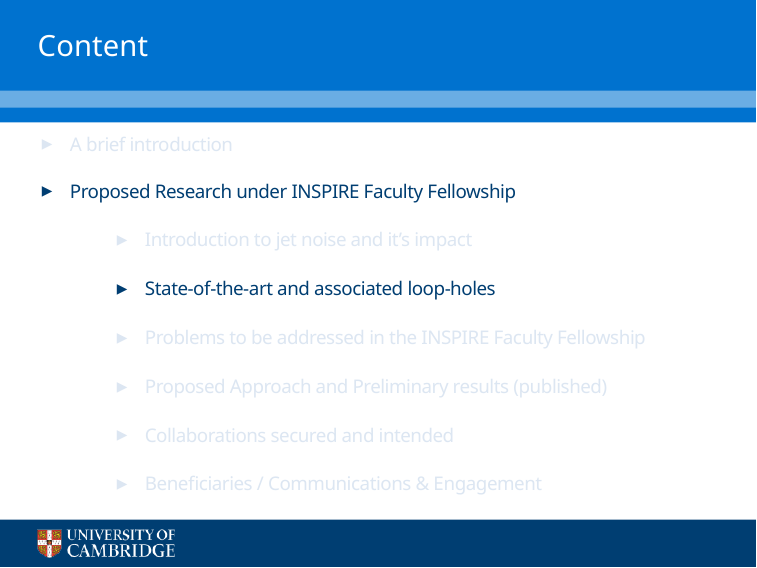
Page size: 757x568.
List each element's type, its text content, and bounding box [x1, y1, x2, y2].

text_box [0, 519, 757, 568]
title Content [0, 108, 756, 123]
text_box [0, 90, 756, 108]
text_box A brief introduction Proposed Research under INSPIRE Faculty Fellowship Introduction to jet noise and it’s impact State-of-the-art and associated loop-holes Problems to be addressed in the INSPIRE Faculty Fellowship Proposed Approach and Preliminary results (published) Collaborations secured and intended Beneficiaries / Communications & Engagement [37, 130, 724, 518]
title Content [0, 0, 756, 90]
